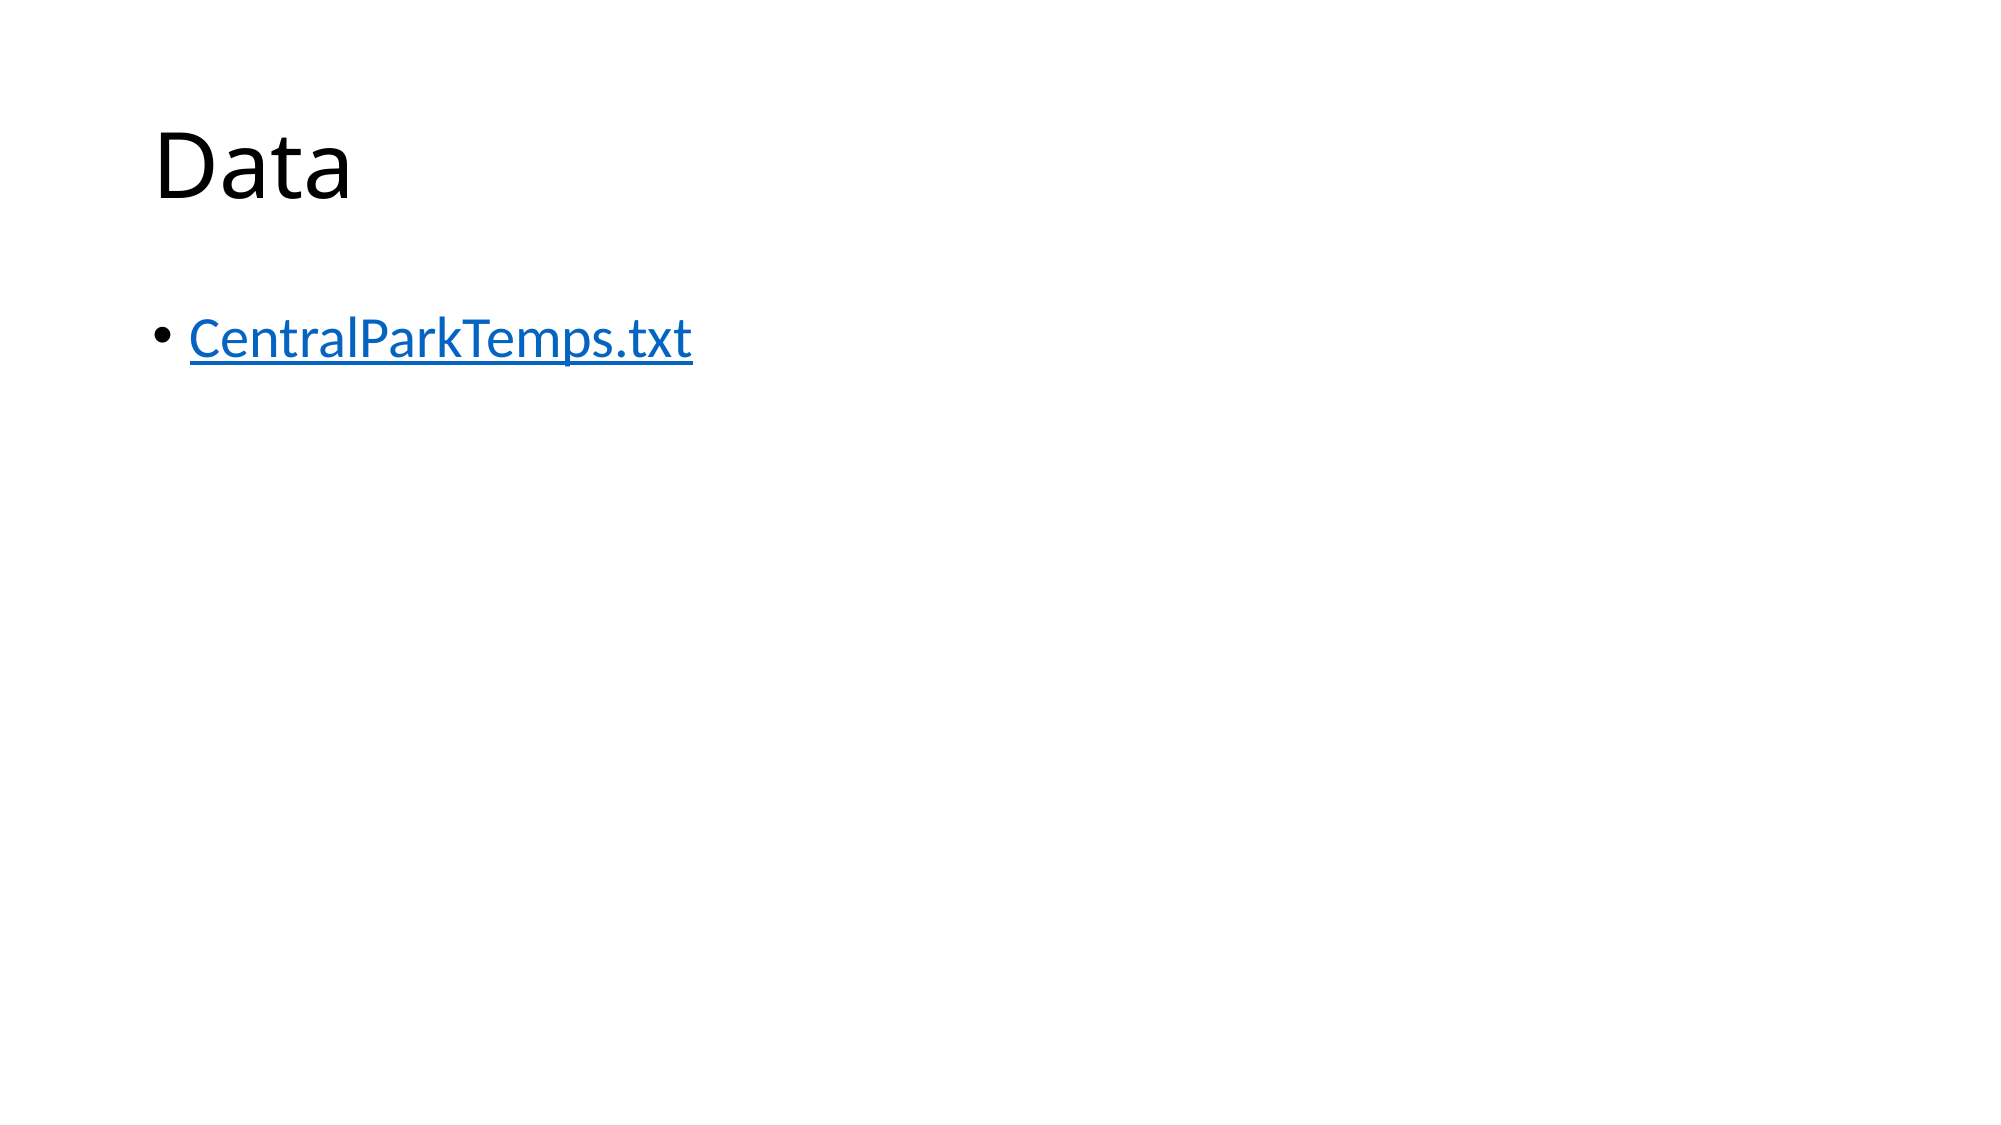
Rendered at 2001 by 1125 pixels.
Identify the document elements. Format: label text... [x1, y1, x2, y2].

title Data [137, 59, 1863, 278]
list CentralParkTemps.txt [137, 299, 988, 1014]
